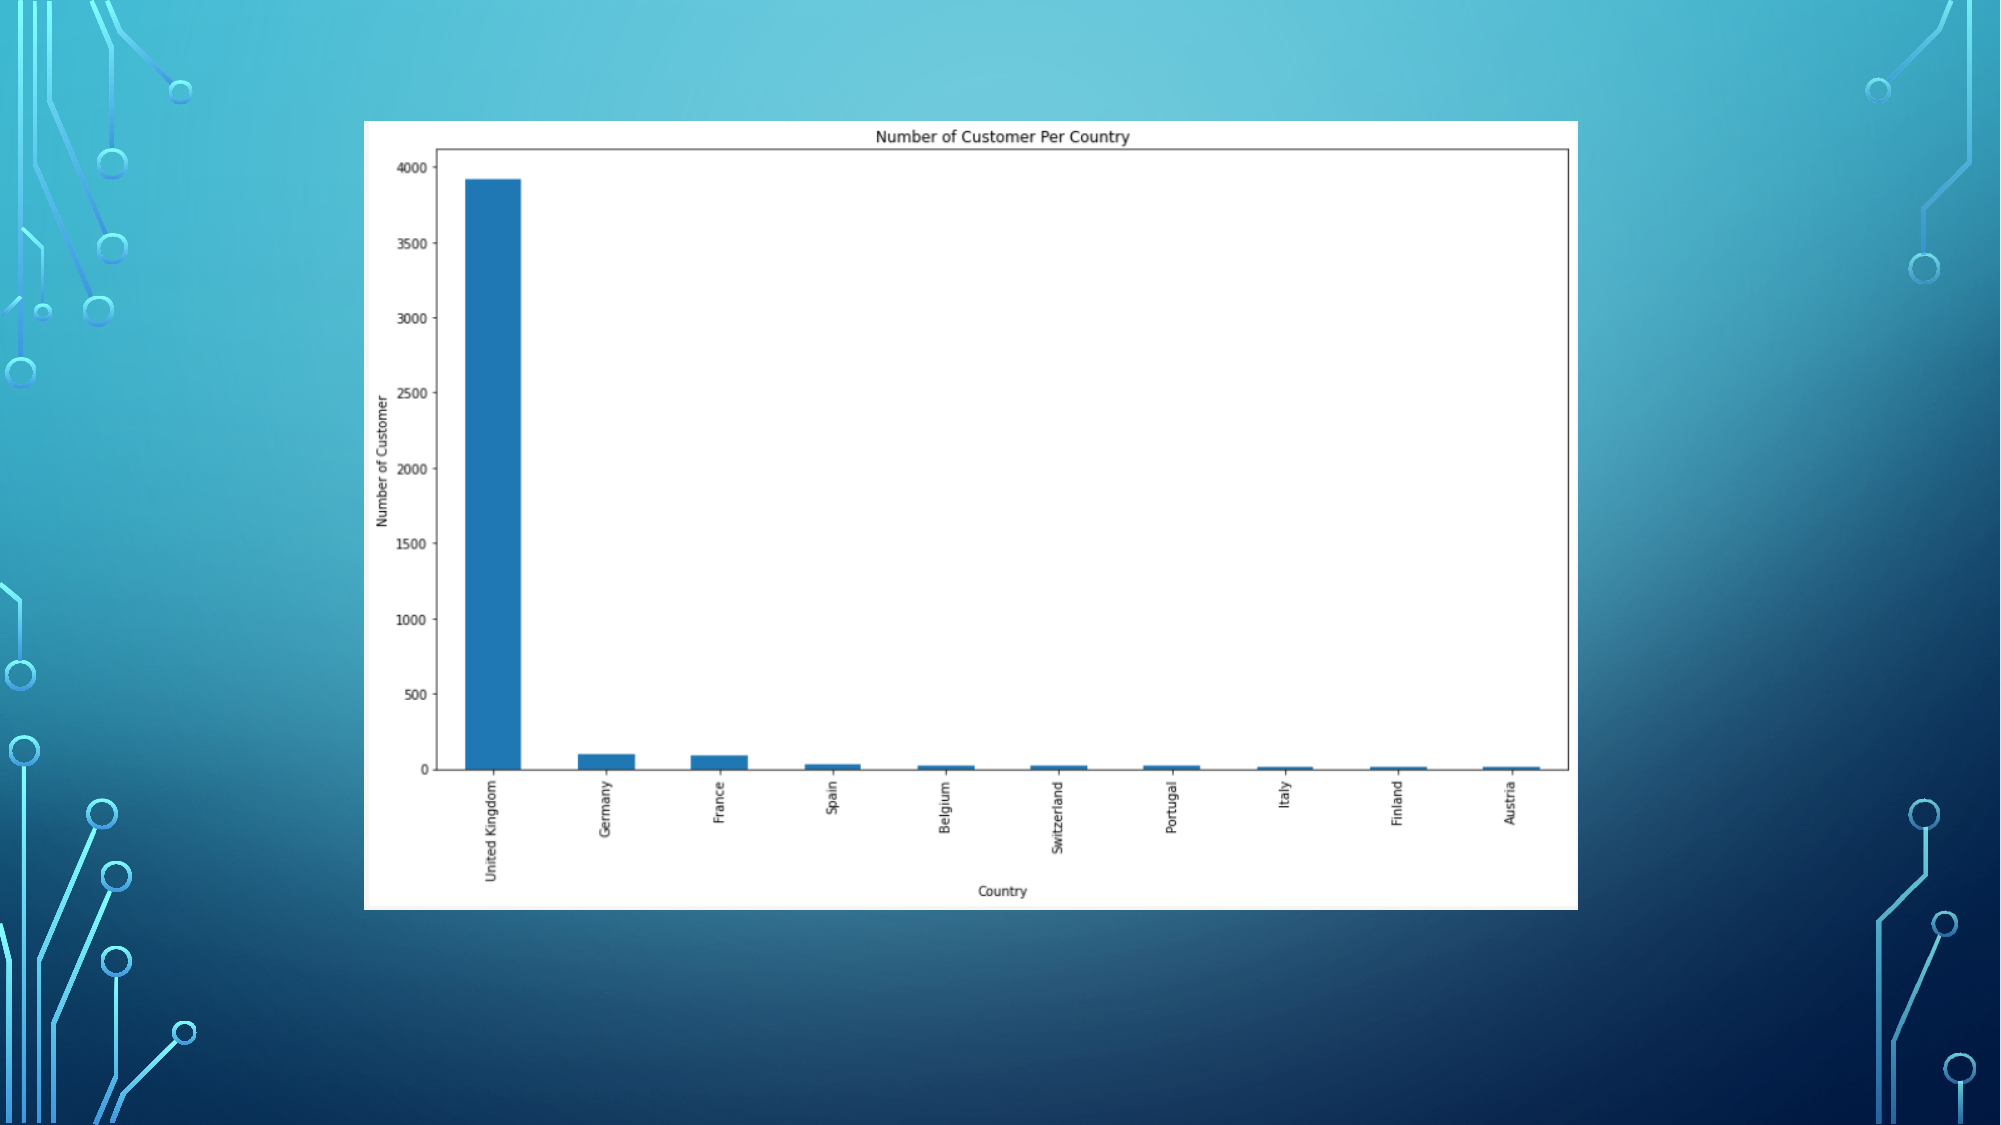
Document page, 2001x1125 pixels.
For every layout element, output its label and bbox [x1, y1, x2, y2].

picture [364, 120, 1578, 911]
